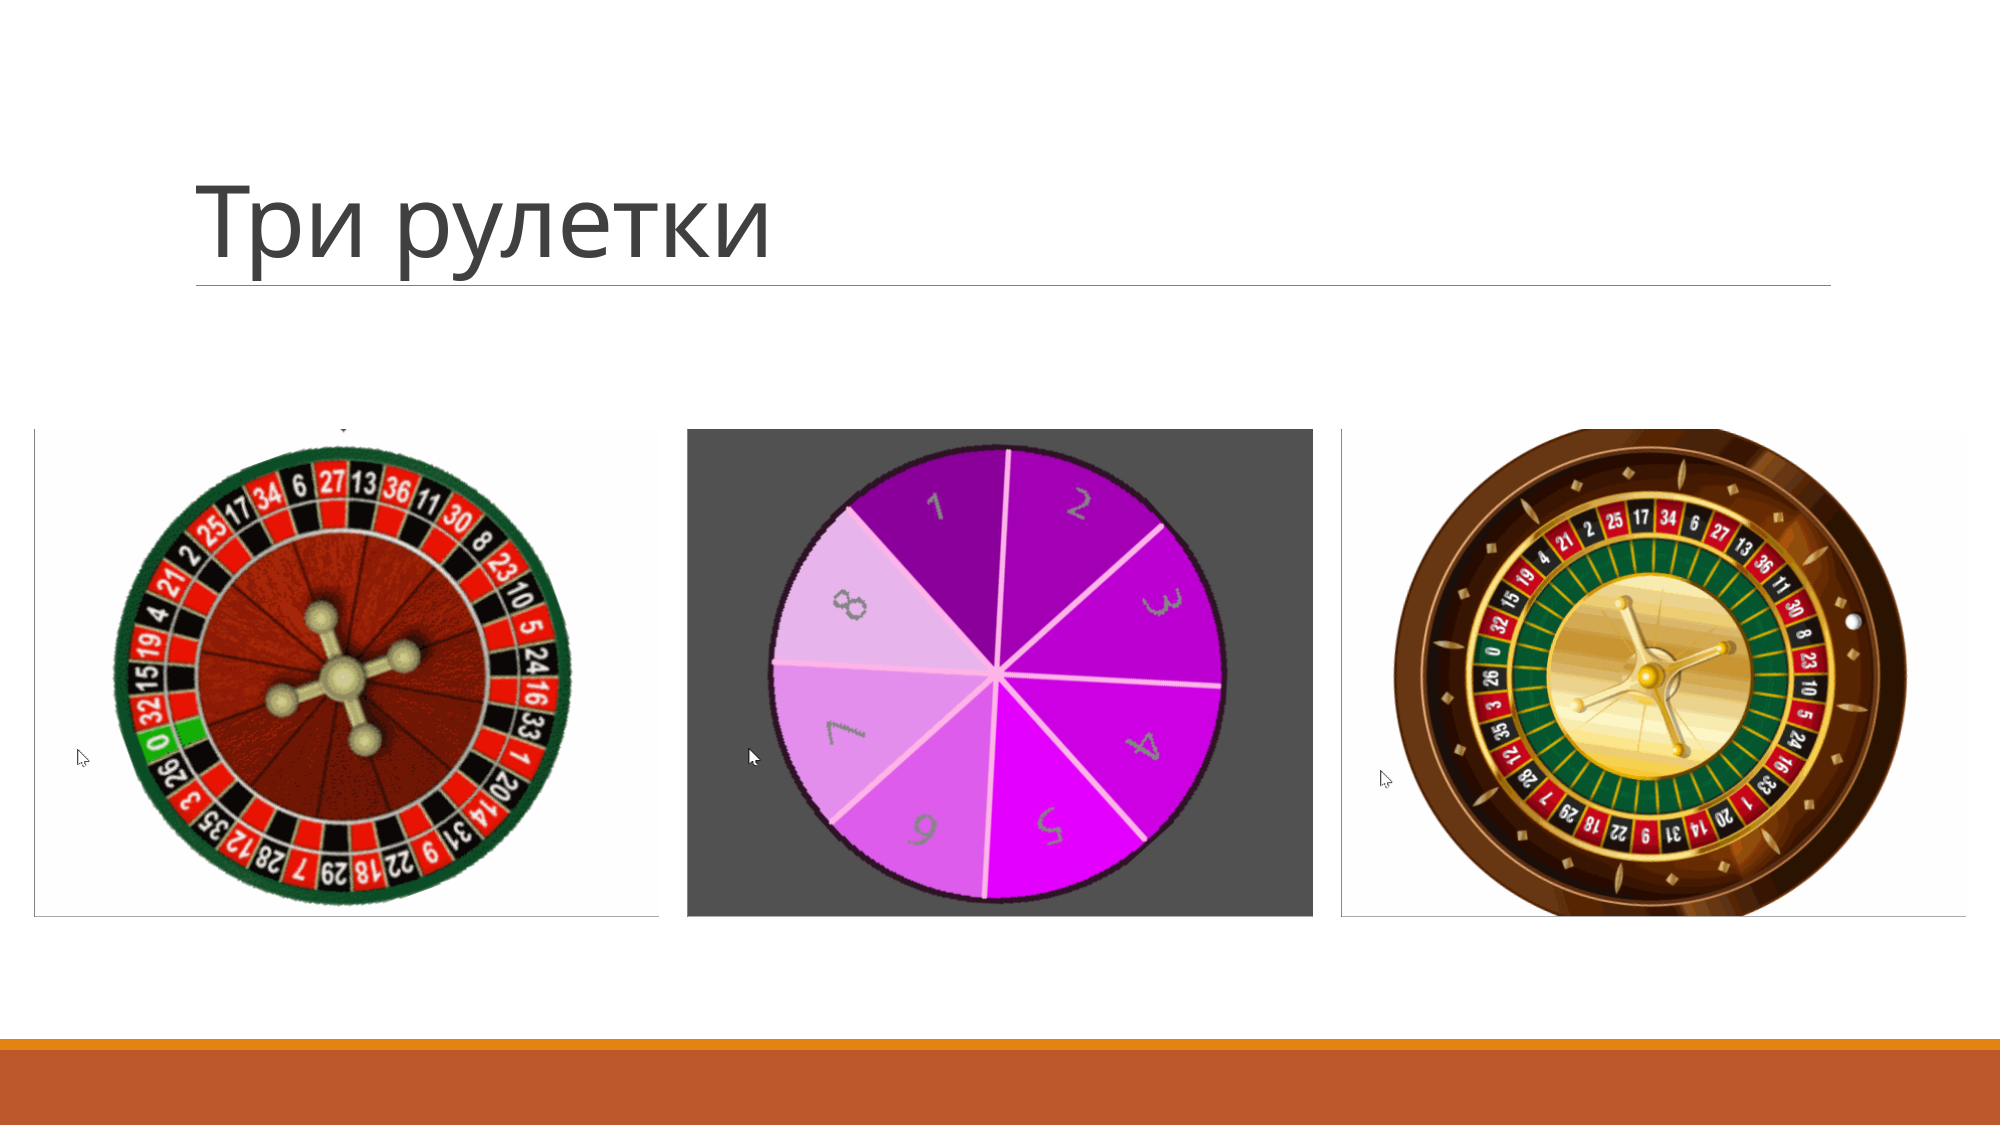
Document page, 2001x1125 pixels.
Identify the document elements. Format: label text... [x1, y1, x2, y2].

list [34, 429, 660, 918]
picture [1340, 429, 1966, 918]
picture [687, 429, 1313, 918]
title Три рулетки [180, 47, 1830, 285]
